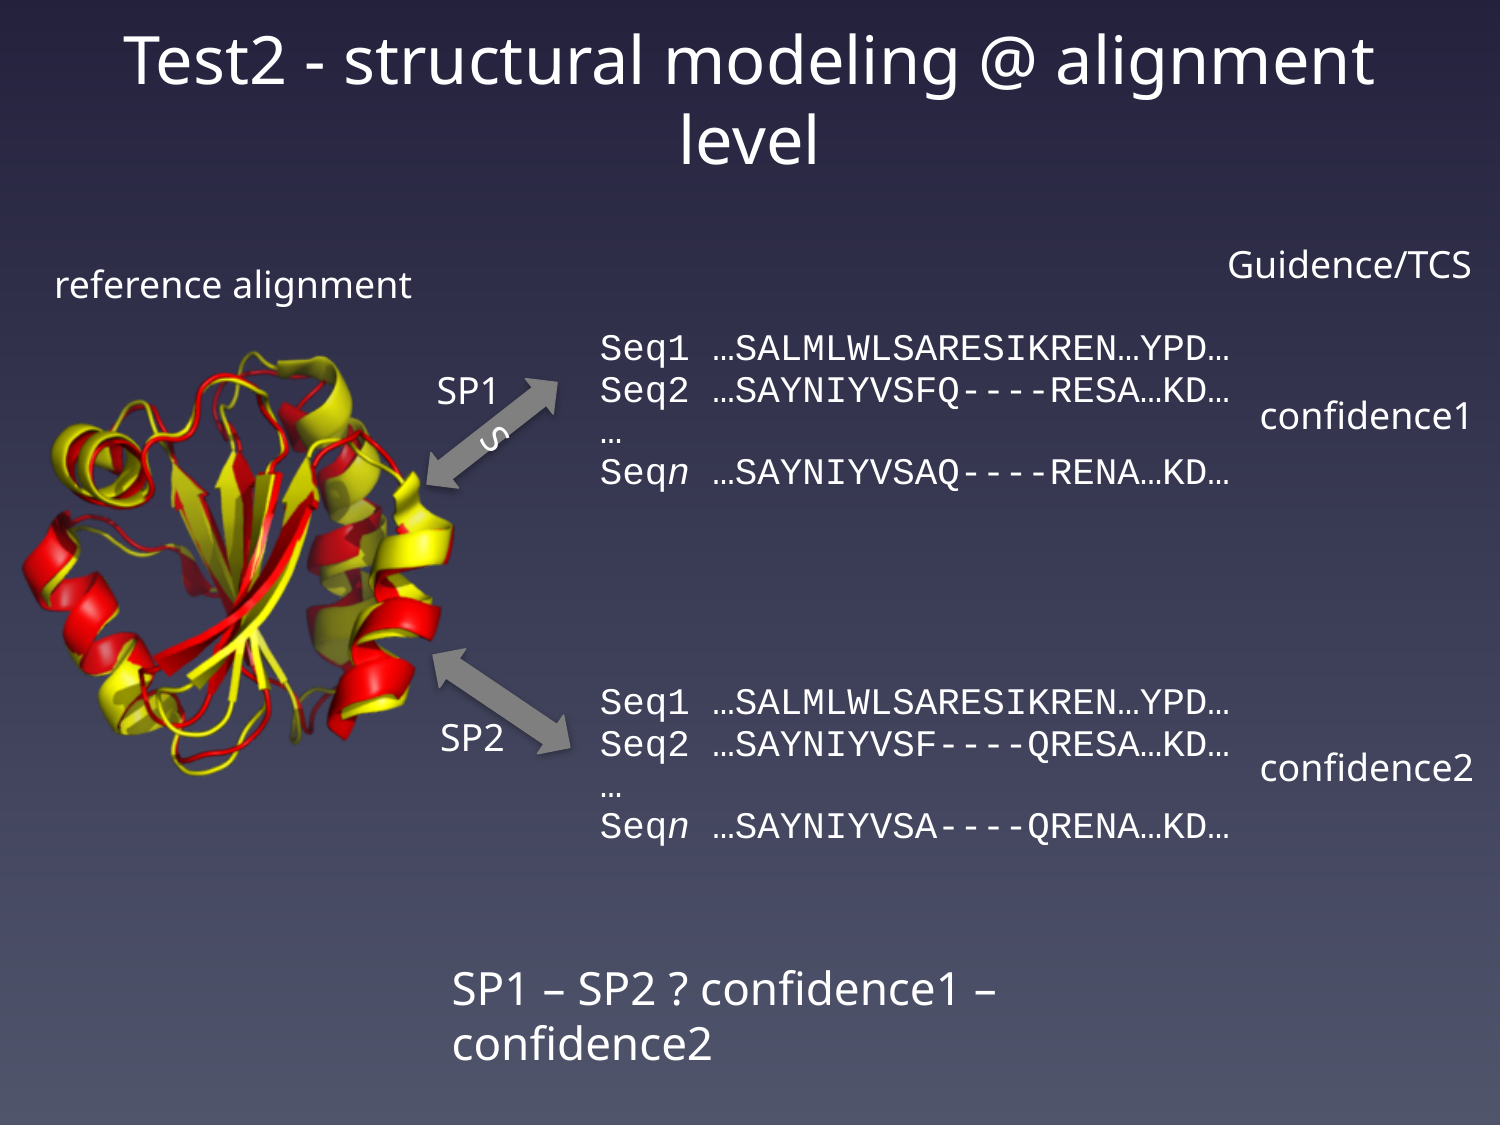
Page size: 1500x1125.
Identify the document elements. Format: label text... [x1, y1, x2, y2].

text_box reference alignment [39, 253, 428, 314]
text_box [418, 677, 585, 768]
text_box SP1 – SP2 ? confidence1 – confidence2 [436, 951, 1218, 1077]
picture [3, 335, 476, 791]
text_box Test2 - structural modeling @ alignment level [74, 3, 1425, 192]
text_box confidence2 [1244, 736, 1490, 797]
text_box confidence1 [1244, 384, 1490, 445]
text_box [409, 359, 575, 456]
text_box Seq1 …SALMLWLSARESIKREN…YPD… Seq2 …SAYNIYVSFQ----RESA…KD… … Seqn …SAYNIYVSAQ----RENA…KD… [585, 335, 1266, 497]
text_box Seq1 …SALMLWLSARESIKREN…YPD… Seq2 …SAYNIYVSF----QRESA…KD… … Seqn …SAYNIYVSA----QRENA…KD… [585, 689, 1282, 851]
text_box Guidence/TCS [1212, 233, 1488, 294]
